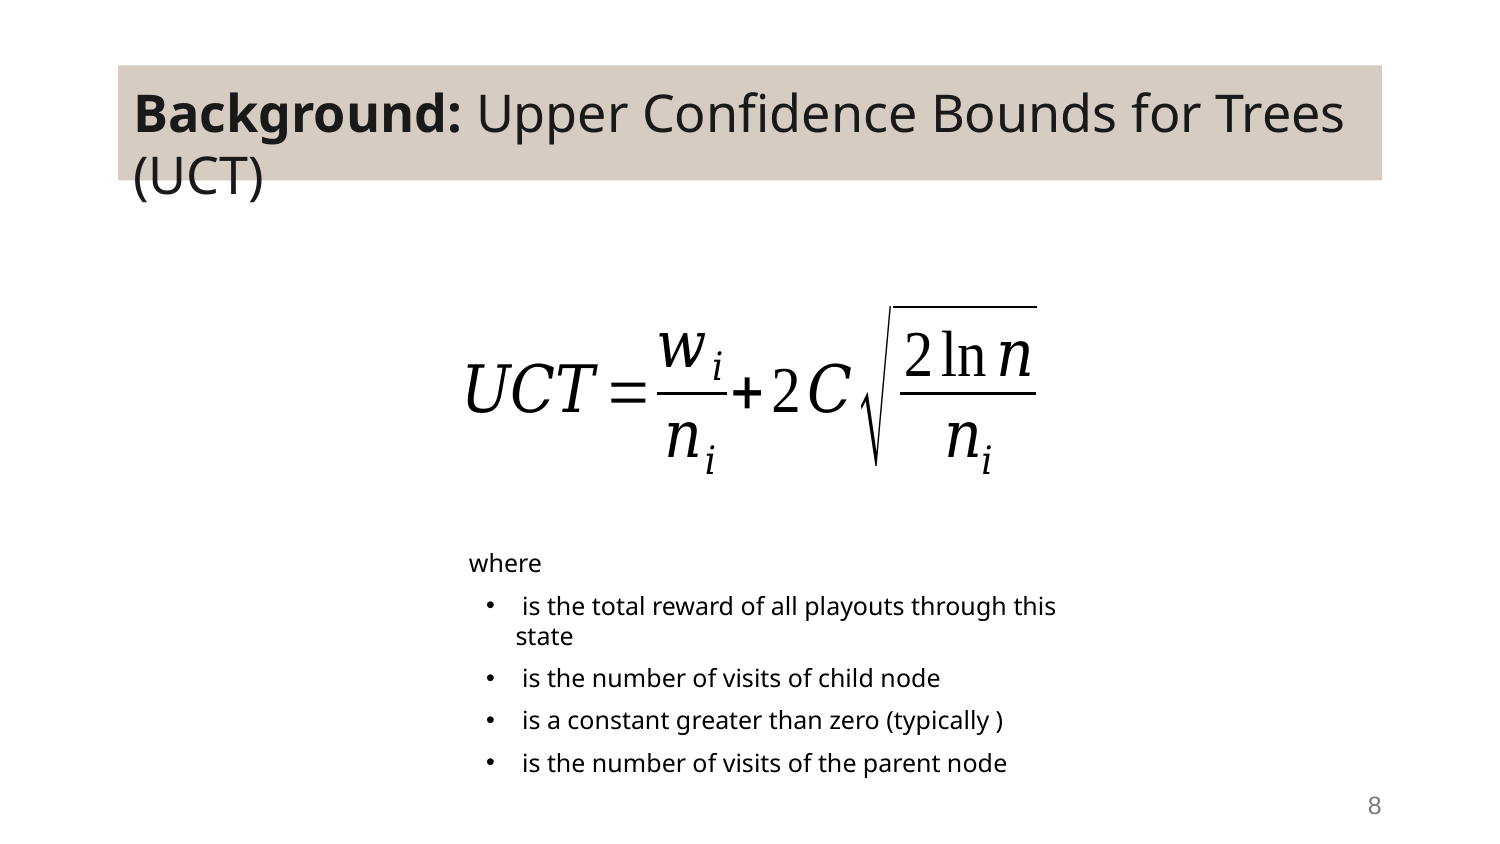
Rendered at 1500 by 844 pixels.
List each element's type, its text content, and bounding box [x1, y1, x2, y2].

title Background: Upper Confidence Bounds for Trees (UCT) [118, 65, 1382, 181]
slide_number 8 [1059, 782, 1397, 828]
